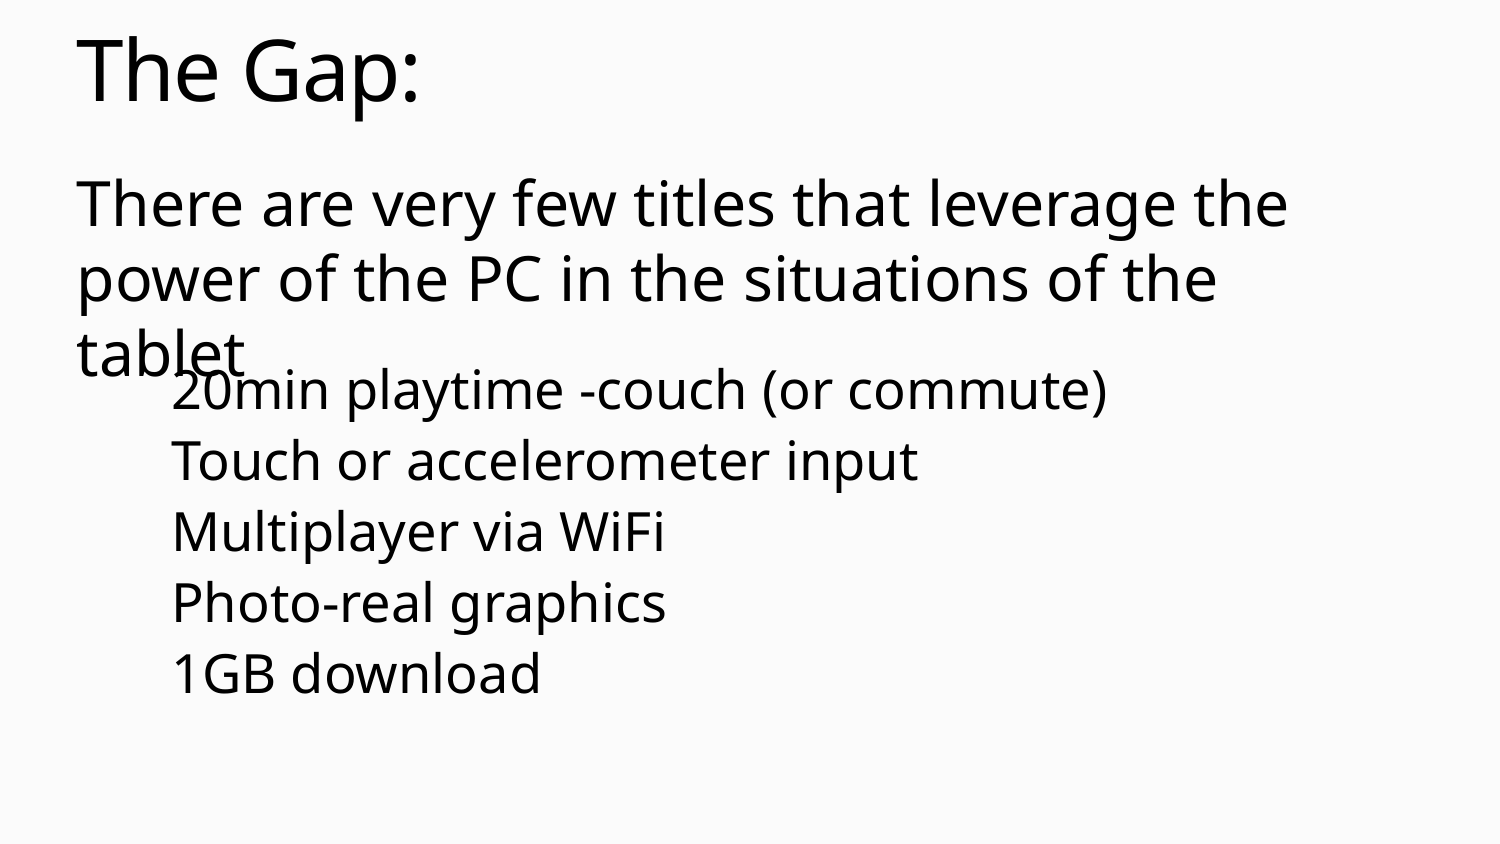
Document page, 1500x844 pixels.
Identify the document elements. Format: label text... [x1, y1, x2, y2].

list 20min playtime -couch (or commute) Touch or accelerometer input Multiplayer via WiFi Photo-real graphics 1GB download [171, 362, 1424, 789]
title The Gap: [76, 28, 1424, 122]
text_box There are very few titles that leverage the power of the PC in the situations of the tablet [76, 164, 1388, 389]
